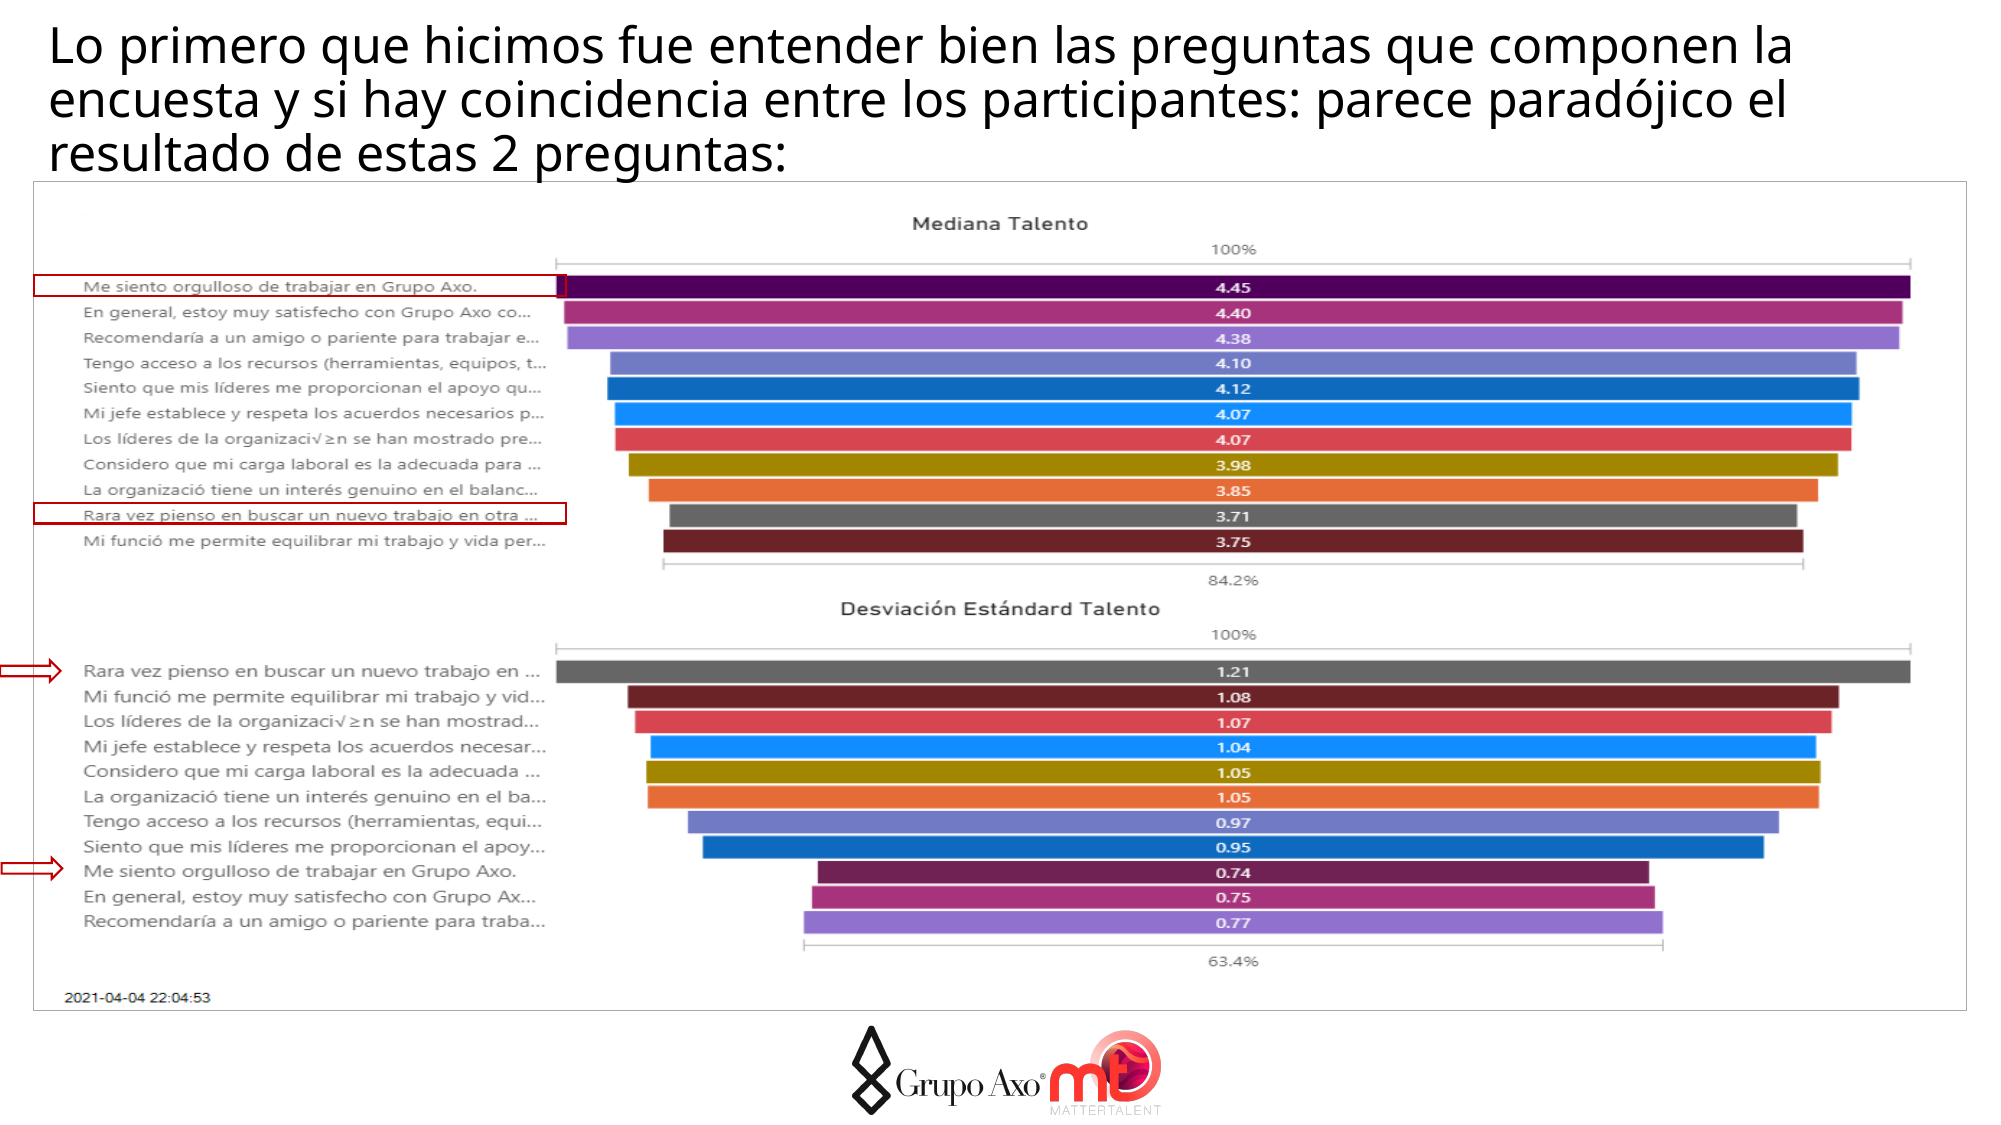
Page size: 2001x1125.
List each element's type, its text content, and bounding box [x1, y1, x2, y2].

text_box [0, 862, 33, 875]
picture [33, 181, 1967, 1011]
title Lo primero que hicimos fue entender bien las preguntas que componen la encuesta y si hay coincidencia entre los participantes: parece paradójico el resultado de estas 2 preguntas: [33, 21, 1967, 181]
picture [845, 1021, 1176, 1119]
text_box [0, 664, 33, 678]
